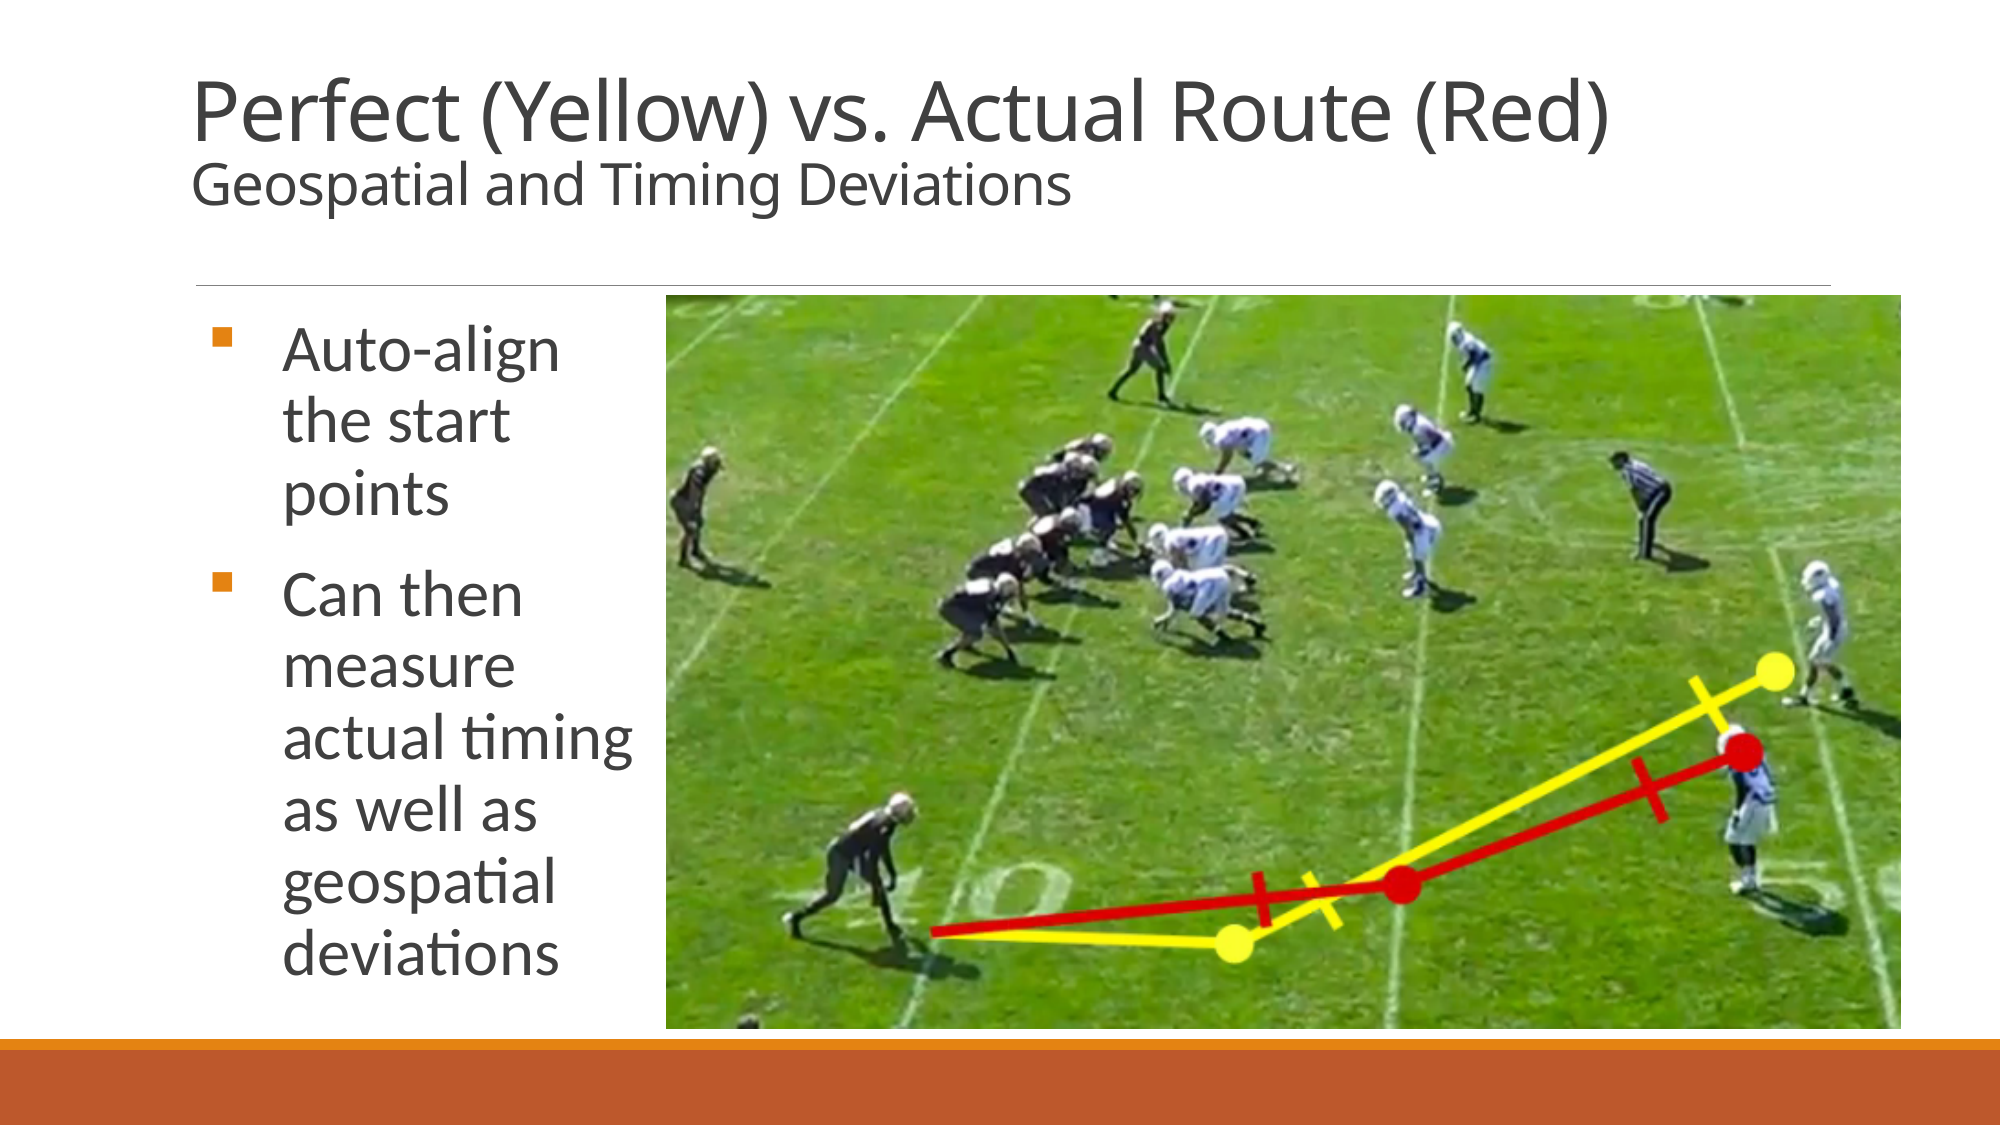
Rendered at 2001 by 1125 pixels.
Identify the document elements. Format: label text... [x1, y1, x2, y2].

list Auto-align the start points Can then measure actual timing as well as geospatial deviations [207, 306, 662, 1019]
picture [665, 295, 1901, 1030]
title Perfect (Yellow) vs. Actual Route (Red) Geospatial and Timing Deviations [175, 94, 1826, 225]
